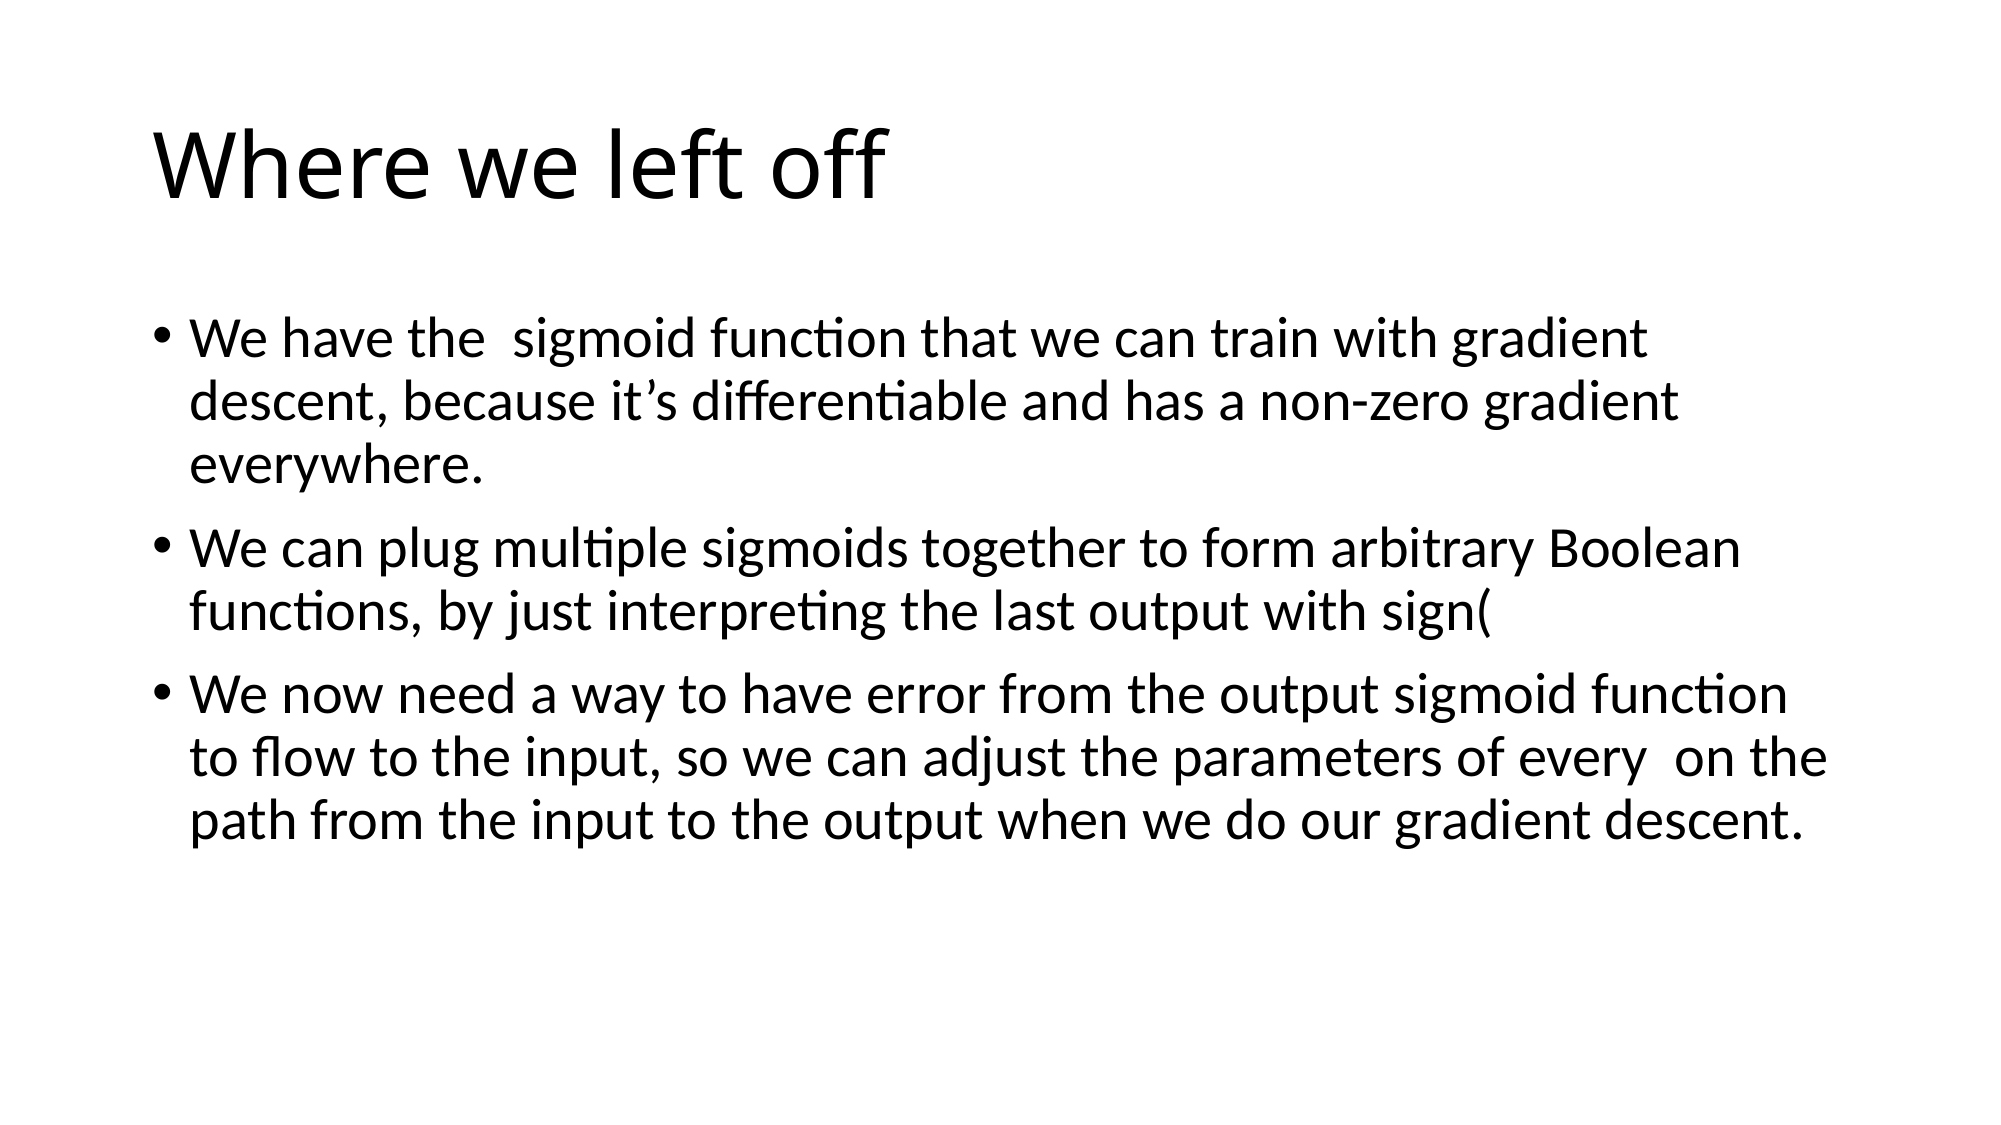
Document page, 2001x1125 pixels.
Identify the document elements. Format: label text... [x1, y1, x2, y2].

title Where we left off [137, 59, 1863, 278]
